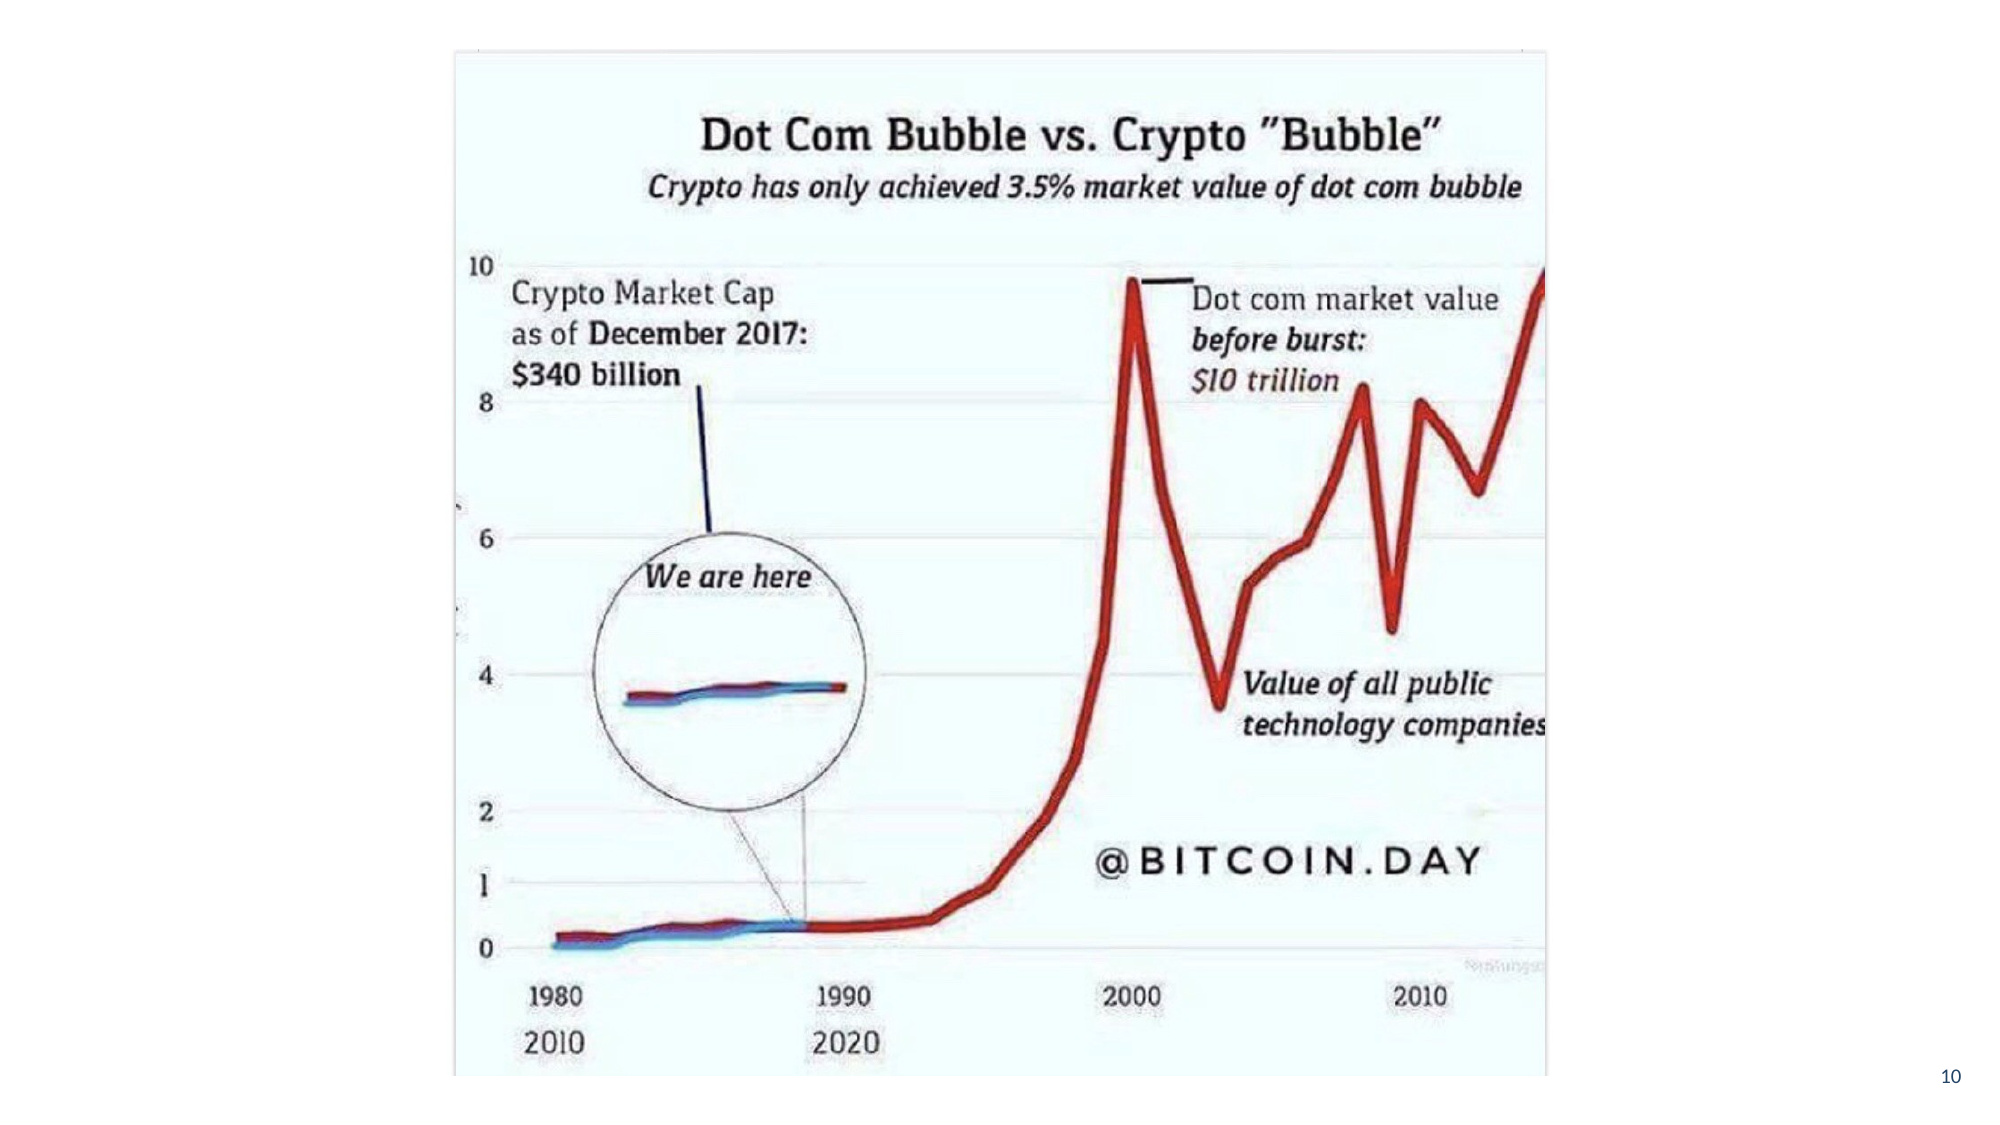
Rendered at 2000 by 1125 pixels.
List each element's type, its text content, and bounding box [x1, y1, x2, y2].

picture [444, 49, 1555, 1076]
slide_number 10 [1896, 1049, 1968, 1101]
